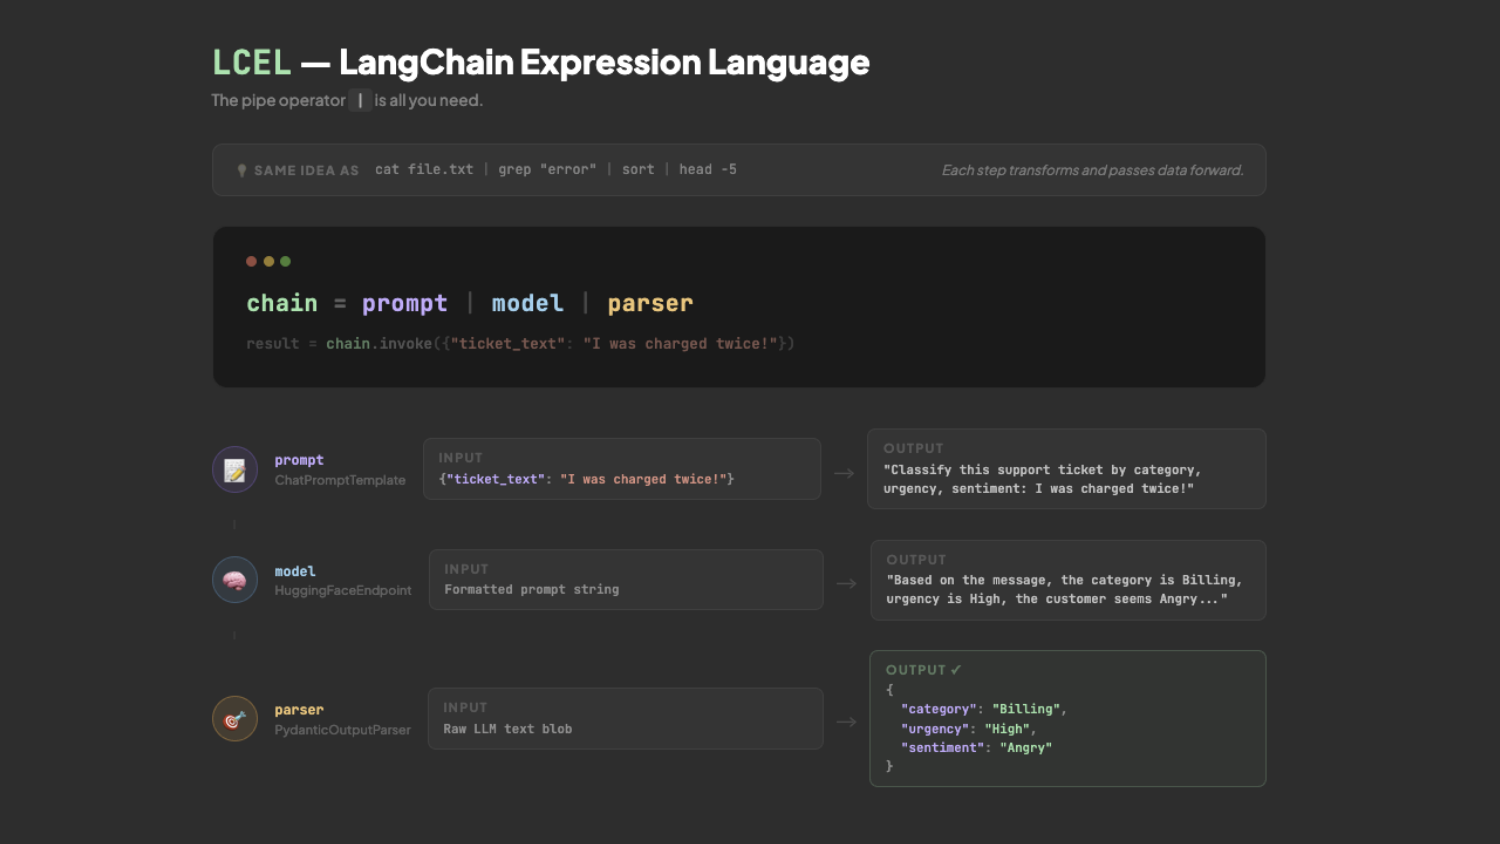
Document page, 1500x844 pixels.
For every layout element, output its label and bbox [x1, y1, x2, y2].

picture [196, 23, 1304, 820]
